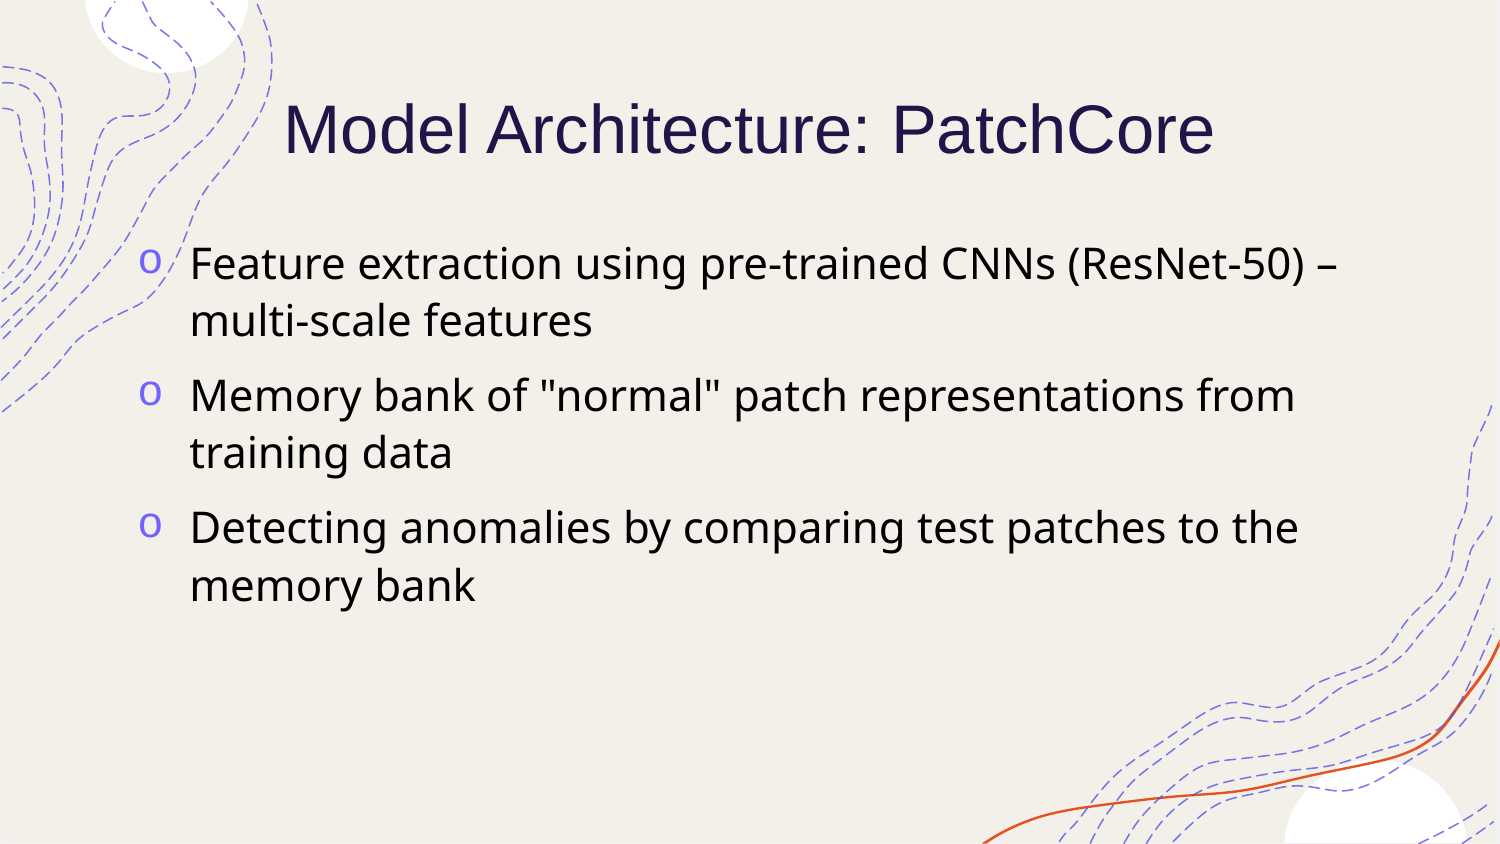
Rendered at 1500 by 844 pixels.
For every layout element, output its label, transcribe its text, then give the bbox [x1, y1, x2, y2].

list Feature extraction using pre-trained CNNs (ResNet-50) – multi-scale features Memory bank of "normal" patch representations from training data Detecting anomalies by comparing test patches to the memory bank [103, 224, 1397, 760]
title Model Architecture: PatchCore [103, 44, 1397, 208]
